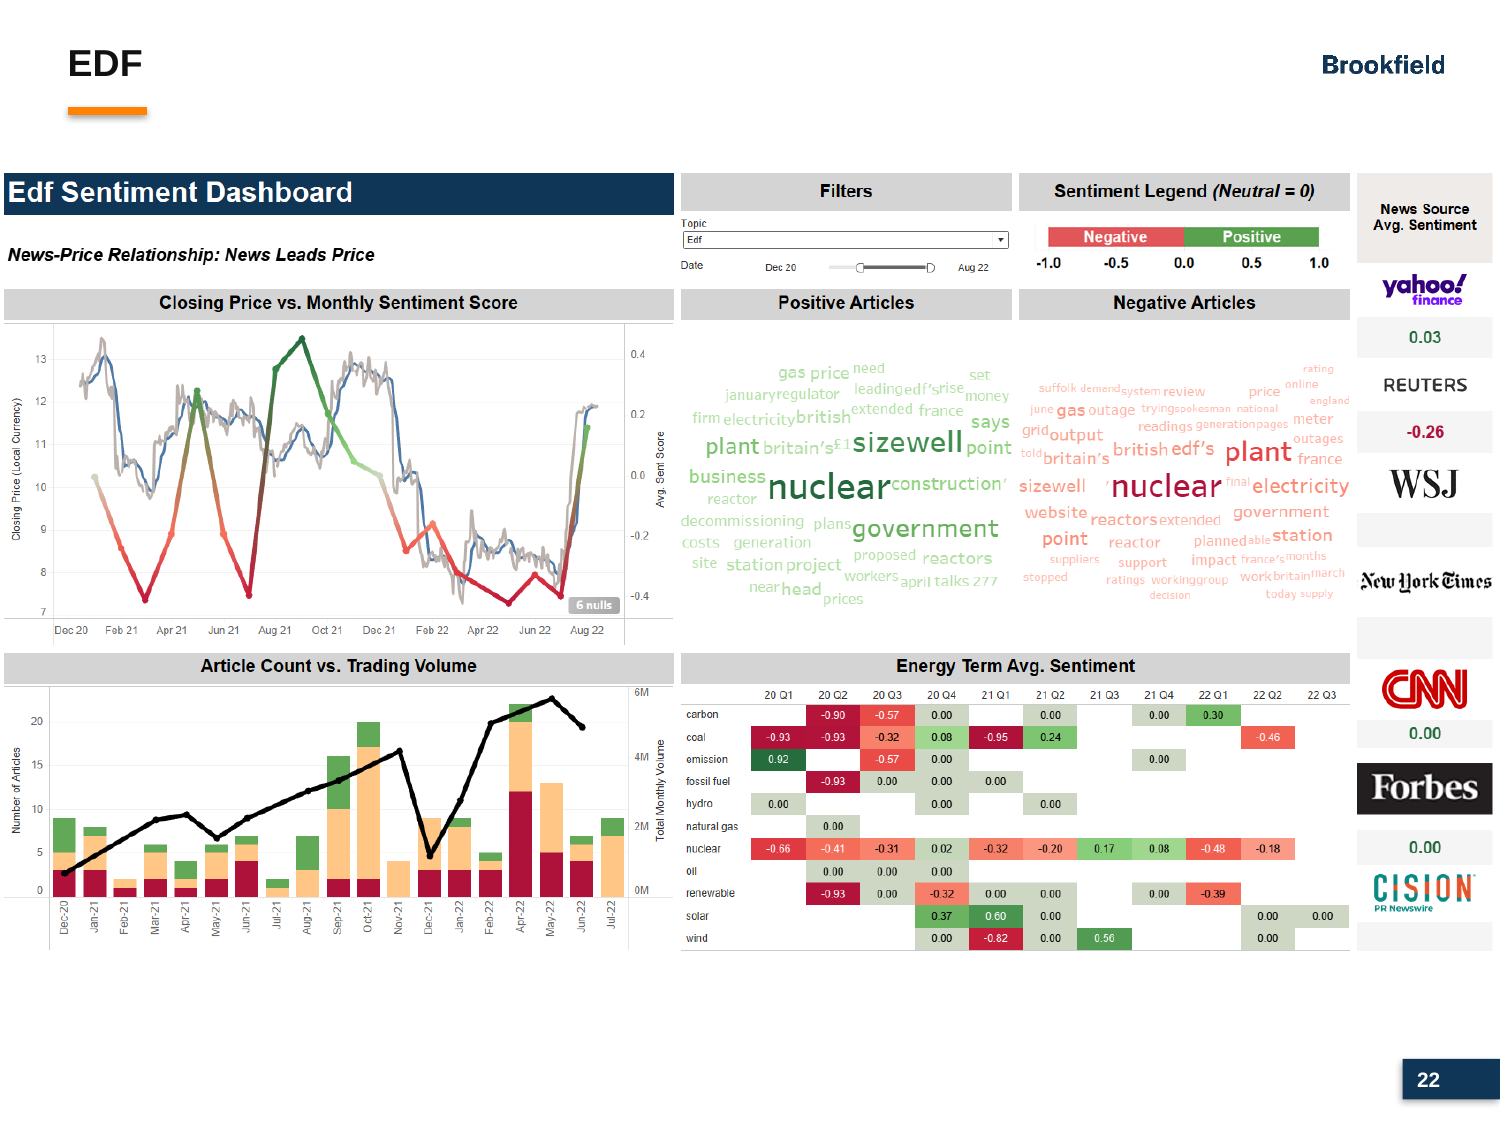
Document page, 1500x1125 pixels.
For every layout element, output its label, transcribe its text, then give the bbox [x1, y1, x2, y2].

title EDF [52, 36, 1293, 95]
picture [1323, 55, 1444, 74]
picture [0, 165, 1500, 959]
